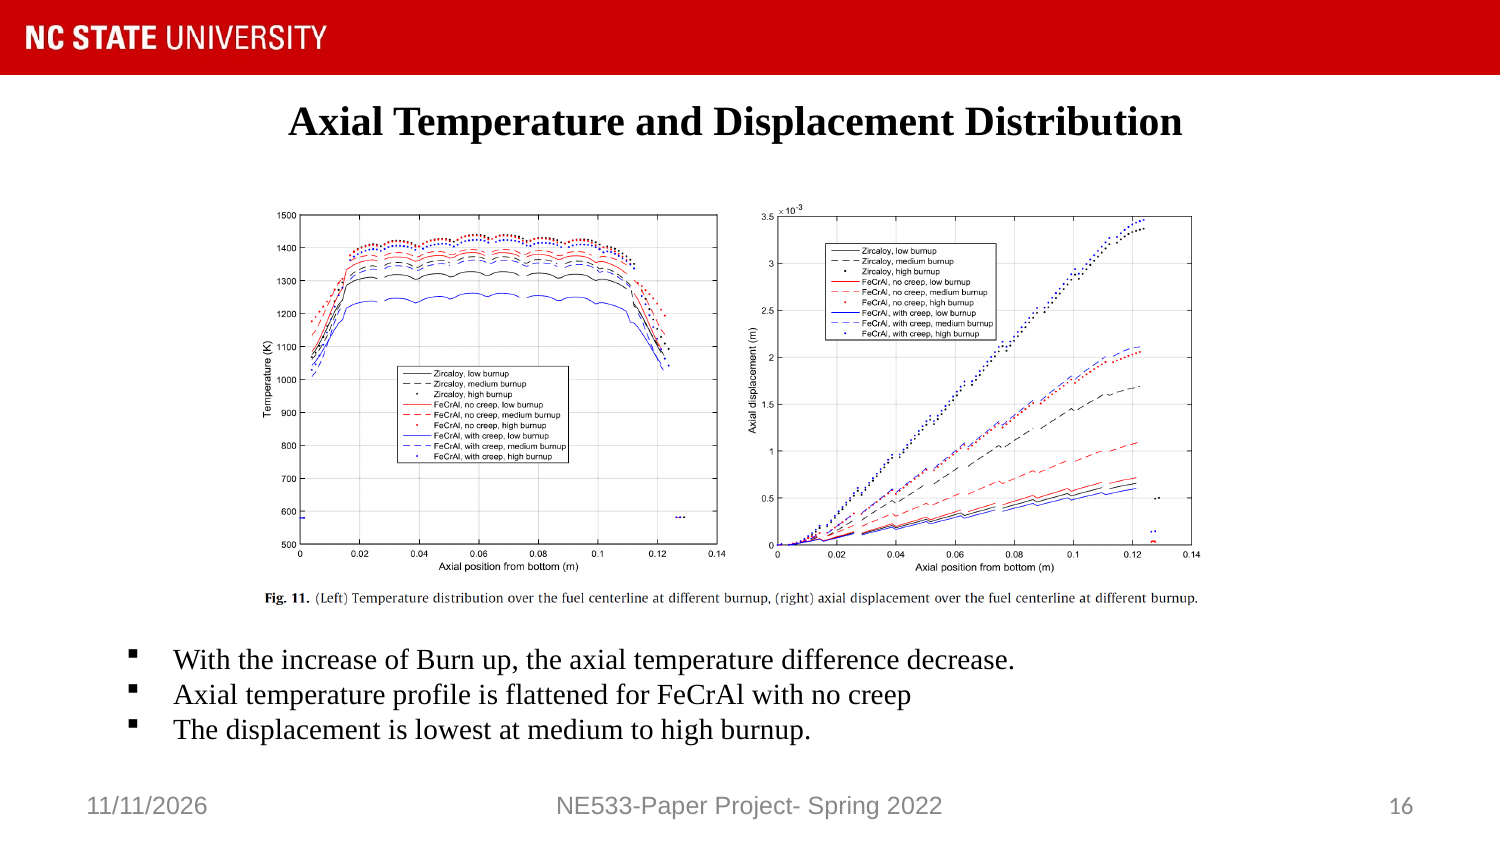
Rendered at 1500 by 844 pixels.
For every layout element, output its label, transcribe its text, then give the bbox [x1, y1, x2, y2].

footer NE533-Paper Project- Spring 2022 [512, 782, 988, 827]
slide_number 16 [1074, 782, 1425, 827]
picture [0, 0, 1500, 75]
title Axial Temperature and Displacement Distribution [60, 87, 1411, 150]
picture [247, 182, 1207, 633]
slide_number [75, 782, 425, 827]
text_box With the increase of Burn up, the axial temperature difference decrease. Axial temperature profile is flattened for FeCrAl with no creep The displacement is lowest at medium to high burnup. [36, 632, 1343, 753]
